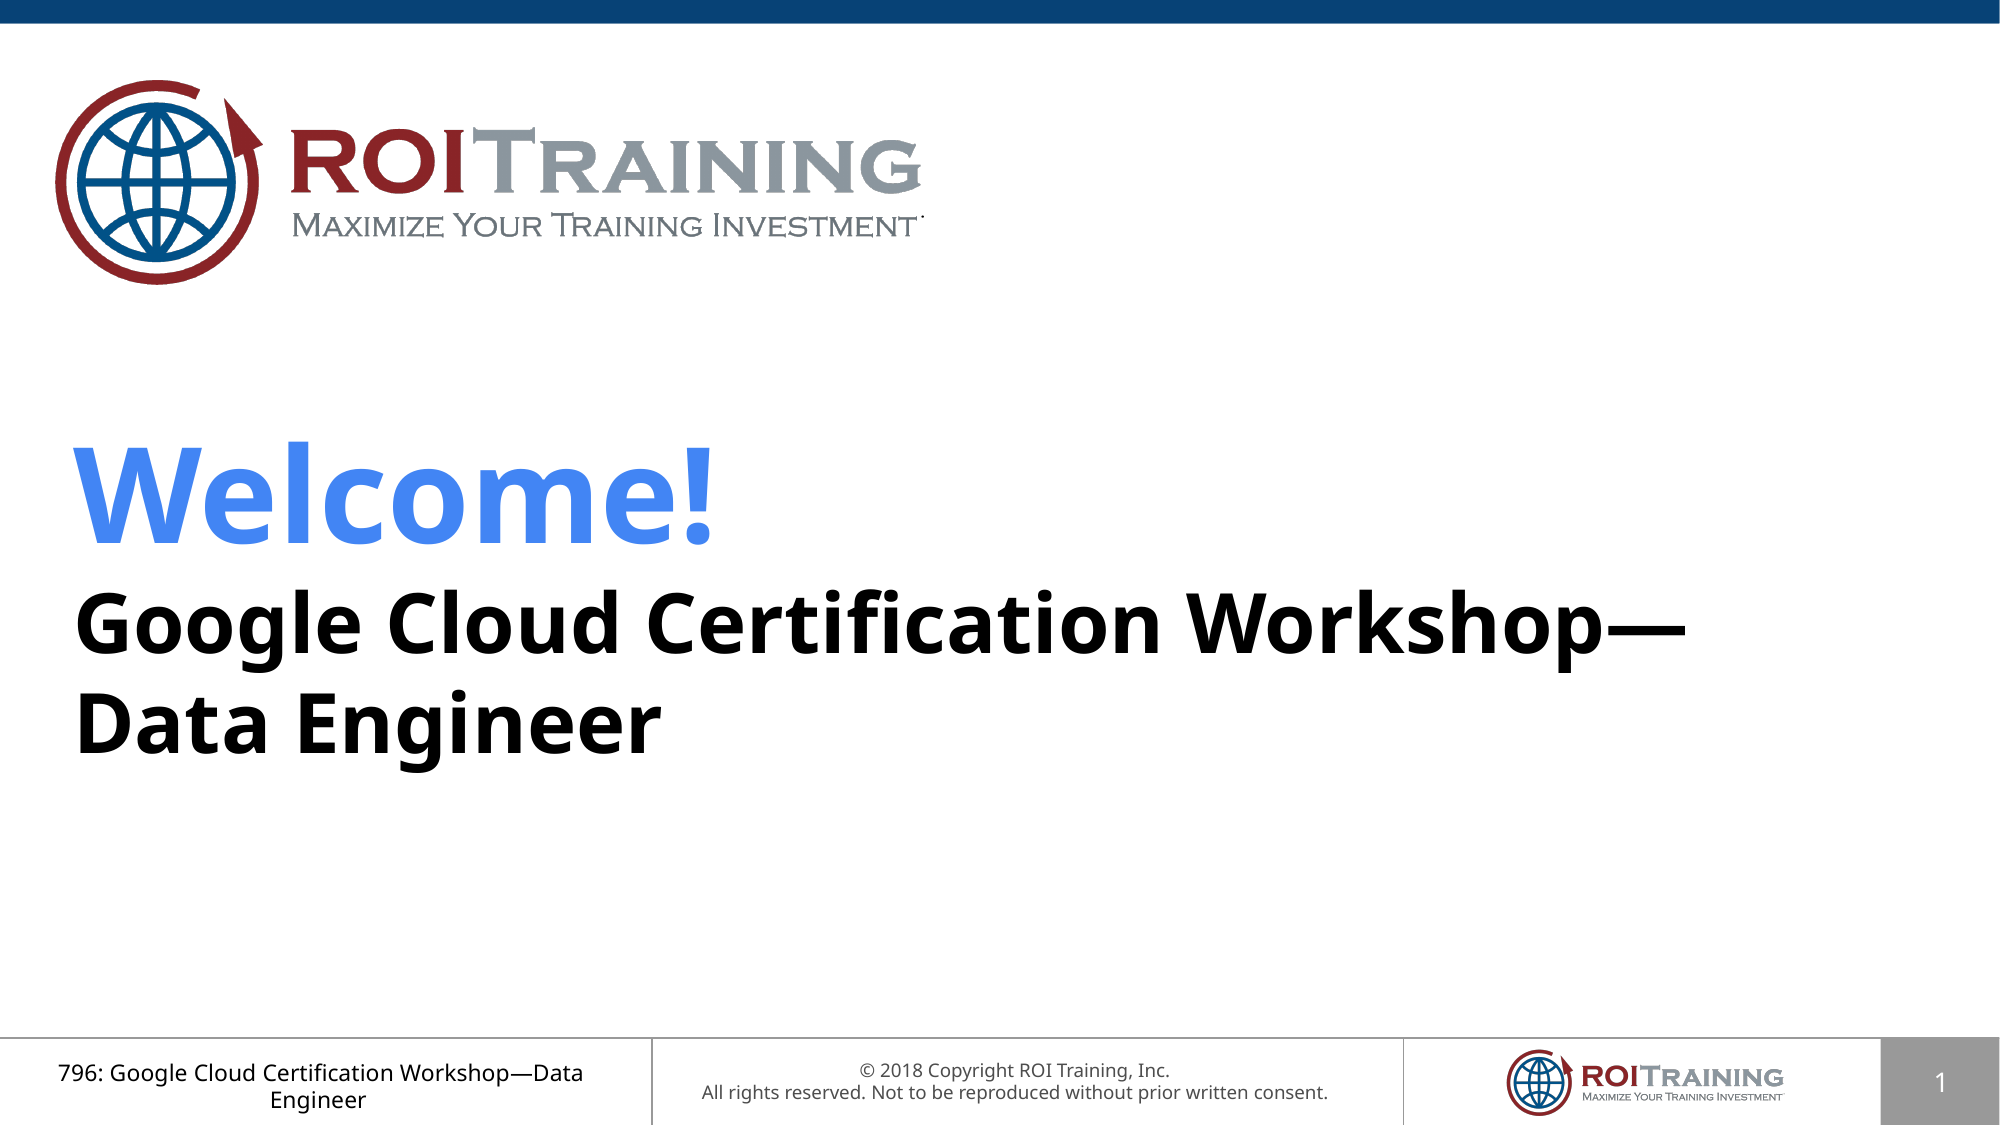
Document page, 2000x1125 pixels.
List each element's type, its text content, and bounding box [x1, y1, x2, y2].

picture [28, 75, 938, 288]
picture [1498, 1048, 1789, 1117]
subtitle Welcome! Google Cloud Certification Workshop— Data Engineer [53, 390, 1917, 783]
